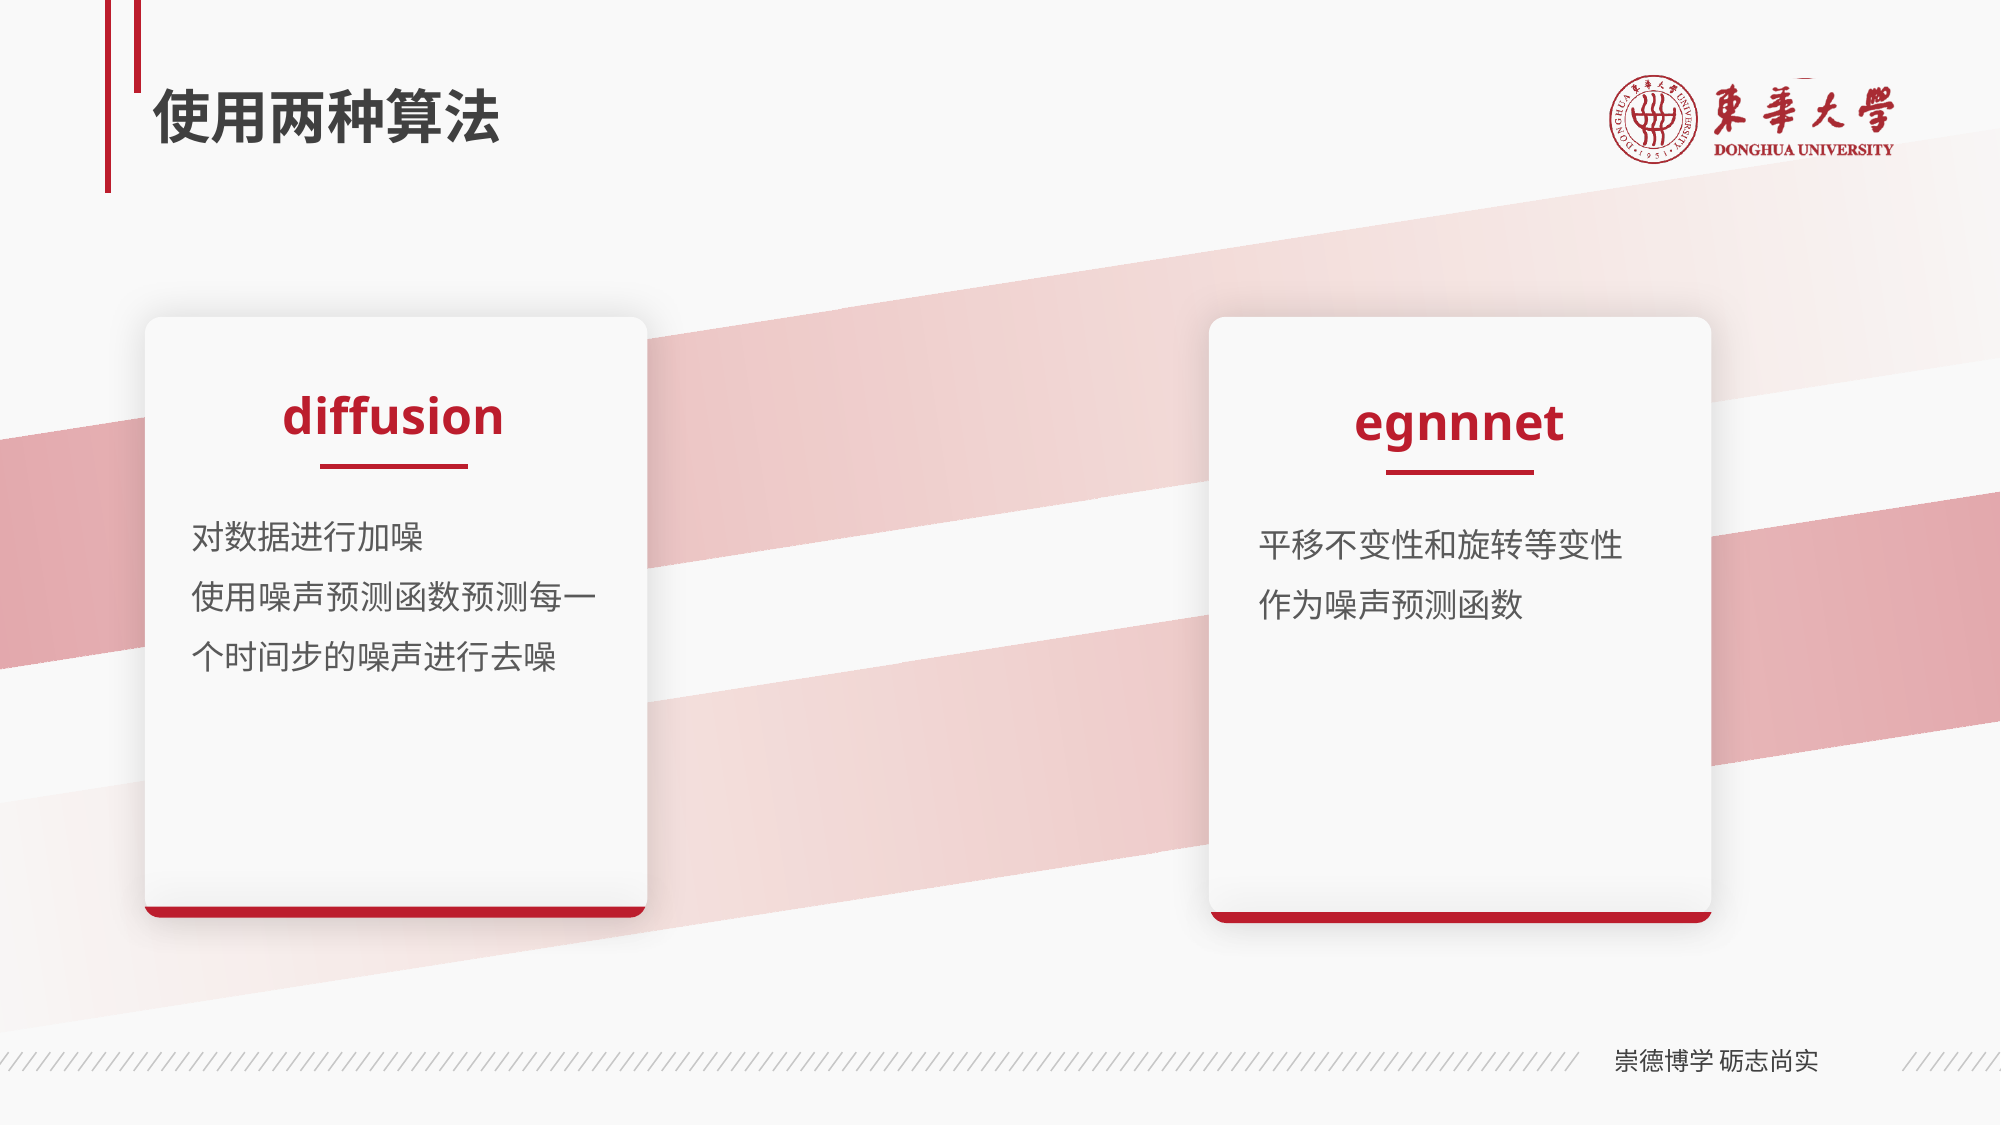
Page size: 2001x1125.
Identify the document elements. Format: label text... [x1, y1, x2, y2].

text_box [143, 315, 649, 905]
text_box diffusion [142, 359, 646, 452]
text_box [1732, 490, 2000, 764]
text_box 平移不变性和旋转等变性 作为噪声预测函数 [1243, 496, 1679, 632]
picture [1588, 71, 1923, 166]
text_box egnnnet [1208, 364, 1712, 458]
text_box [143, 905, 647, 919]
text_box [1207, 315, 1713, 911]
text_box [1209, 911, 1713, 925]
text_box 对数据进行加噪 使用噪声预测函数预测每一个时间步的噪声进行去噪 [176, 489, 612, 684]
text_box [647, 616, 1192, 933]
text_box [0, 419, 128, 671]
title 使用两种算法 [137, 73, 1587, 165]
text_box [0, 782, 586, 1034]
text_box [665, 127, 2000, 567]
